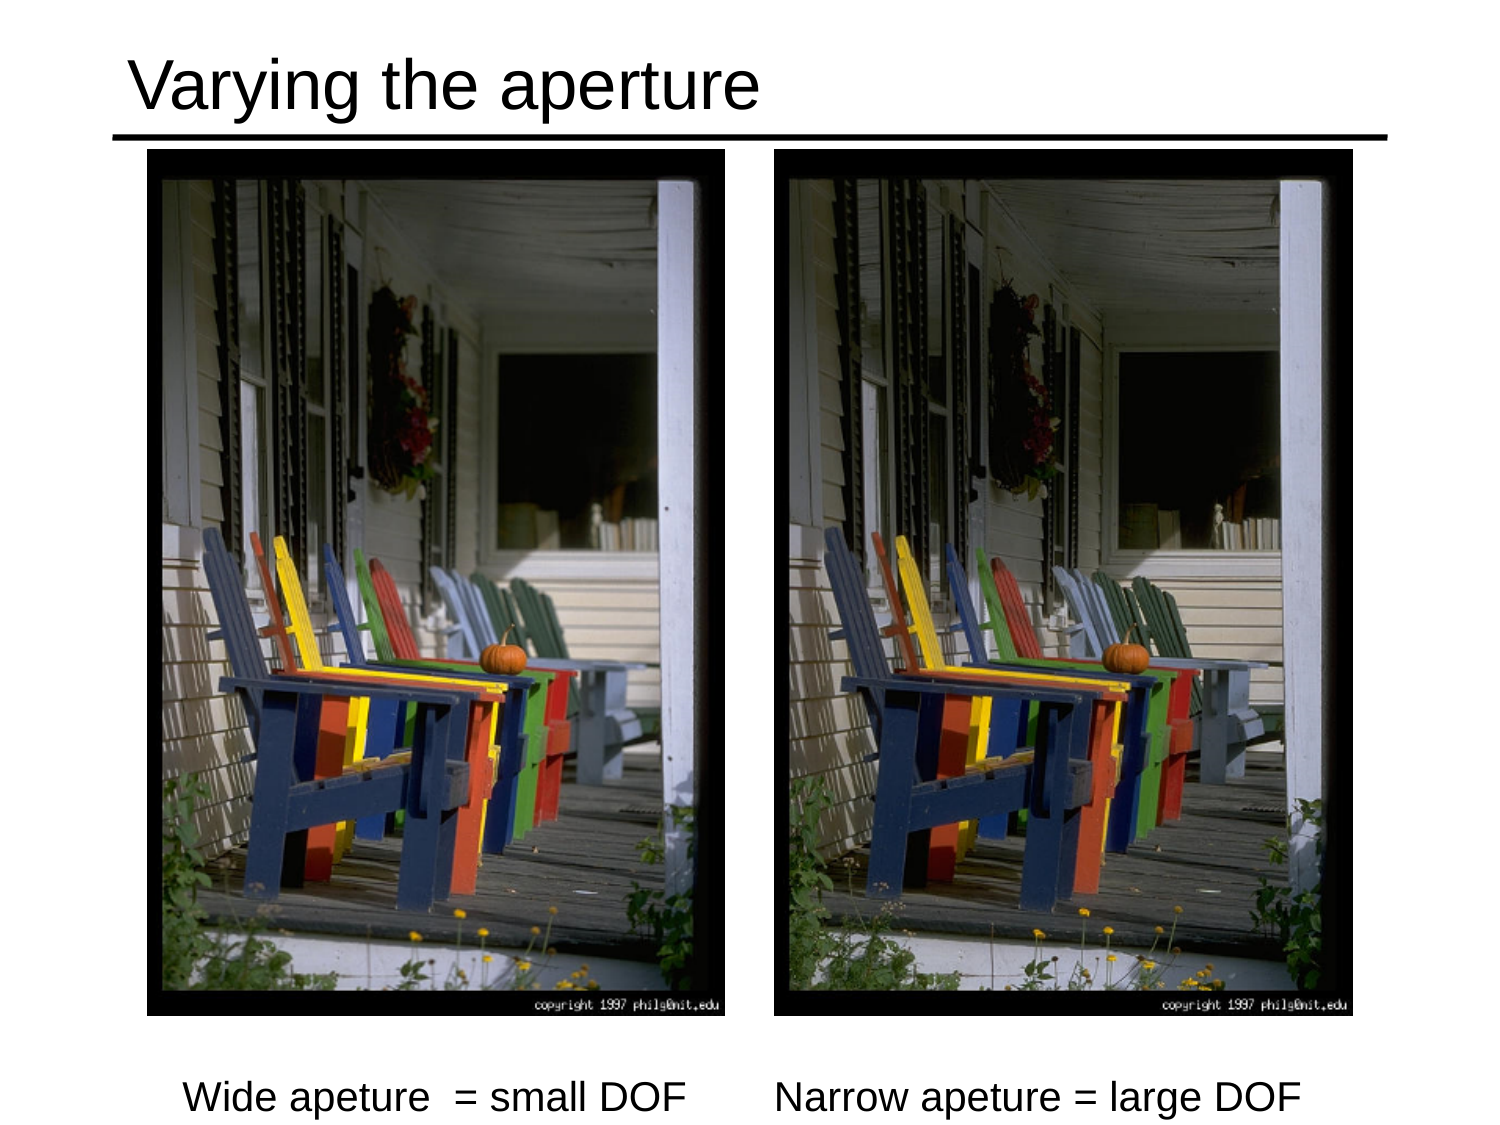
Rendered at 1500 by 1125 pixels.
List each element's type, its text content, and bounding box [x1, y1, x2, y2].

picture [147, 149, 726, 1017]
picture [774, 149, 1353, 1017]
text_box Wide apeture = small DOF [167, 1025, 703, 1125]
text_box Narrow apeture = large DOF [759, 1012, 1318, 1125]
title Varying the aperture [112, 12, 1388, 150]
